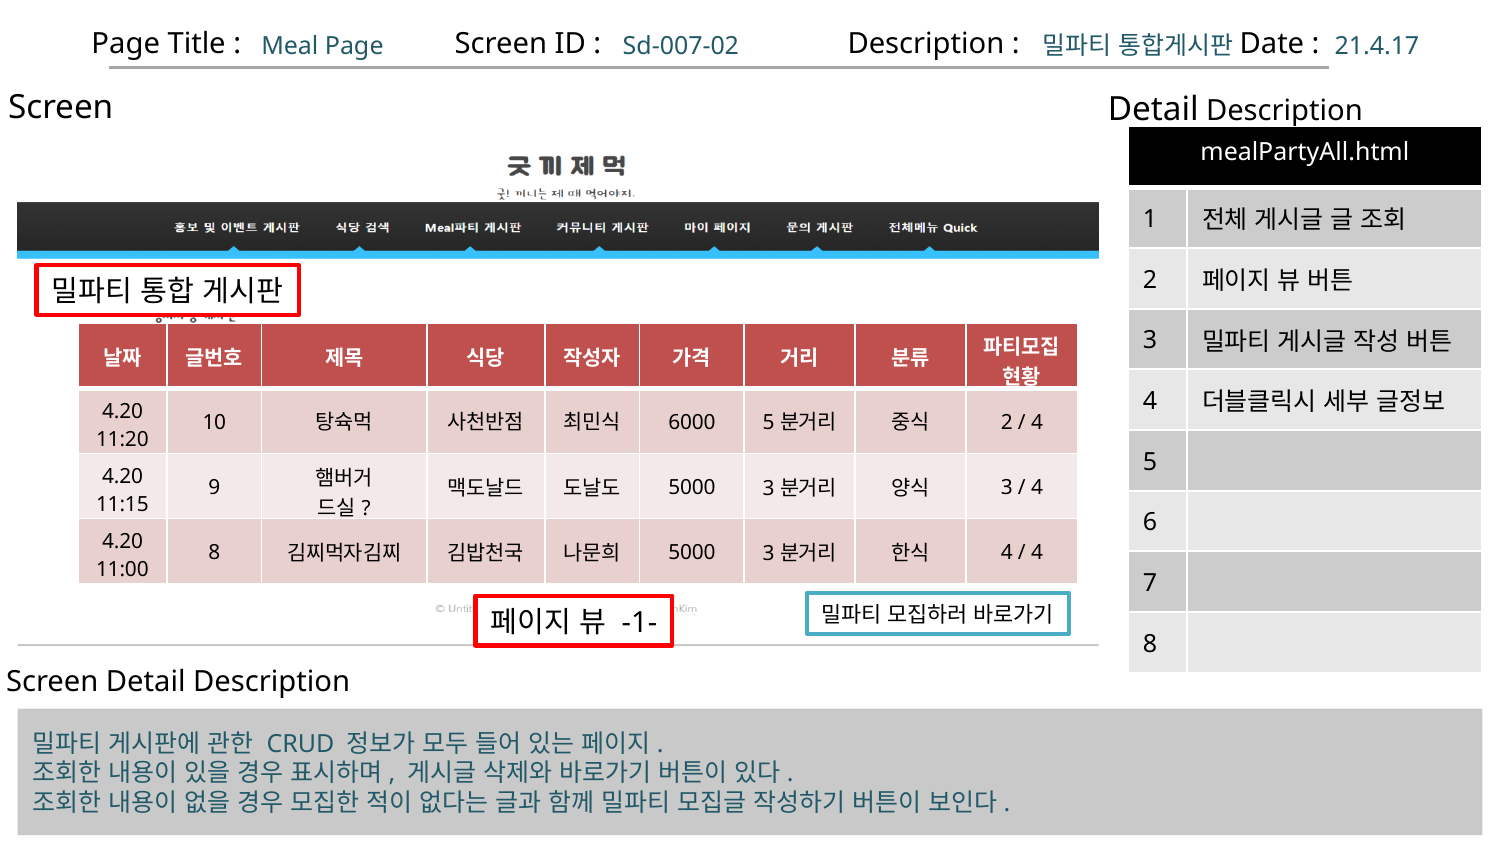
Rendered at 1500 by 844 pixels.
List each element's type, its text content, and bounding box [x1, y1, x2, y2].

text_box 밀파티 통합게시판 [1027, 22, 1249, 66]
table_cell 3 [1129, 310, 1186, 368]
table_cell 4 [1129, 370, 1186, 429]
text_box Description : [832, 16, 1035, 66]
table_cell 더블클릭시 세부 글정보 [1188, 370, 1481, 429]
table_cell [1188, 431, 1481, 490]
table_cell 밀파티 게시글 작성 버튼 [1188, 310, 1481, 368]
table_cell 2 [1129, 249, 1186, 308]
table_cell 페이지 뷰 버튼 [1188, 249, 1481, 308]
text_box Meal Page [246, 22, 399, 66]
text_box Screen [0, 77, 129, 133]
text_box Sd-007-02 [607, 22, 755, 66]
text_box Date : [1224, 16, 1335, 66]
text_box Page Title : [76, 16, 264, 67]
table_cell 5 [1129, 431, 1186, 490]
table_cell 7 [1129, 552, 1186, 611]
text_box Screen ID : [439, 16, 616, 66]
table_cell 전체 게시글 글 조회 [1188, 190, 1481, 247]
text_box Detail Description [1093, 79, 1378, 134]
table_cell 6 [1129, 492, 1186, 550]
table_cell 1 [1129, 190, 1186, 247]
table_cell [1188, 613, 1481, 672]
picture [17, 126, 1099, 644]
text_box 밀파티 게시판에 관한 CRUD 정보가 모두 들어 있는 페이지. 조회한 내용이 있을 경우 표시하며, 게시글 삭제와 바로가기 버튼이 있다. 조회한 내용이 없을 경우 모집한 적이 없다는 글과 함께 밀파티 모집글 작성하기 버튼이 보인다. [16, 707, 1484, 837]
text_box 21.4.17 [1319, 22, 1434, 67]
table_header mealPartyAll.html [1129, 127, 1481, 185]
table_cell [1188, 552, 1481, 611]
text_box Screen Detail Description [0, 654, 366, 705]
table_cell 8 [1129, 613, 1186, 672]
table_cell [1188, 492, 1481, 550]
